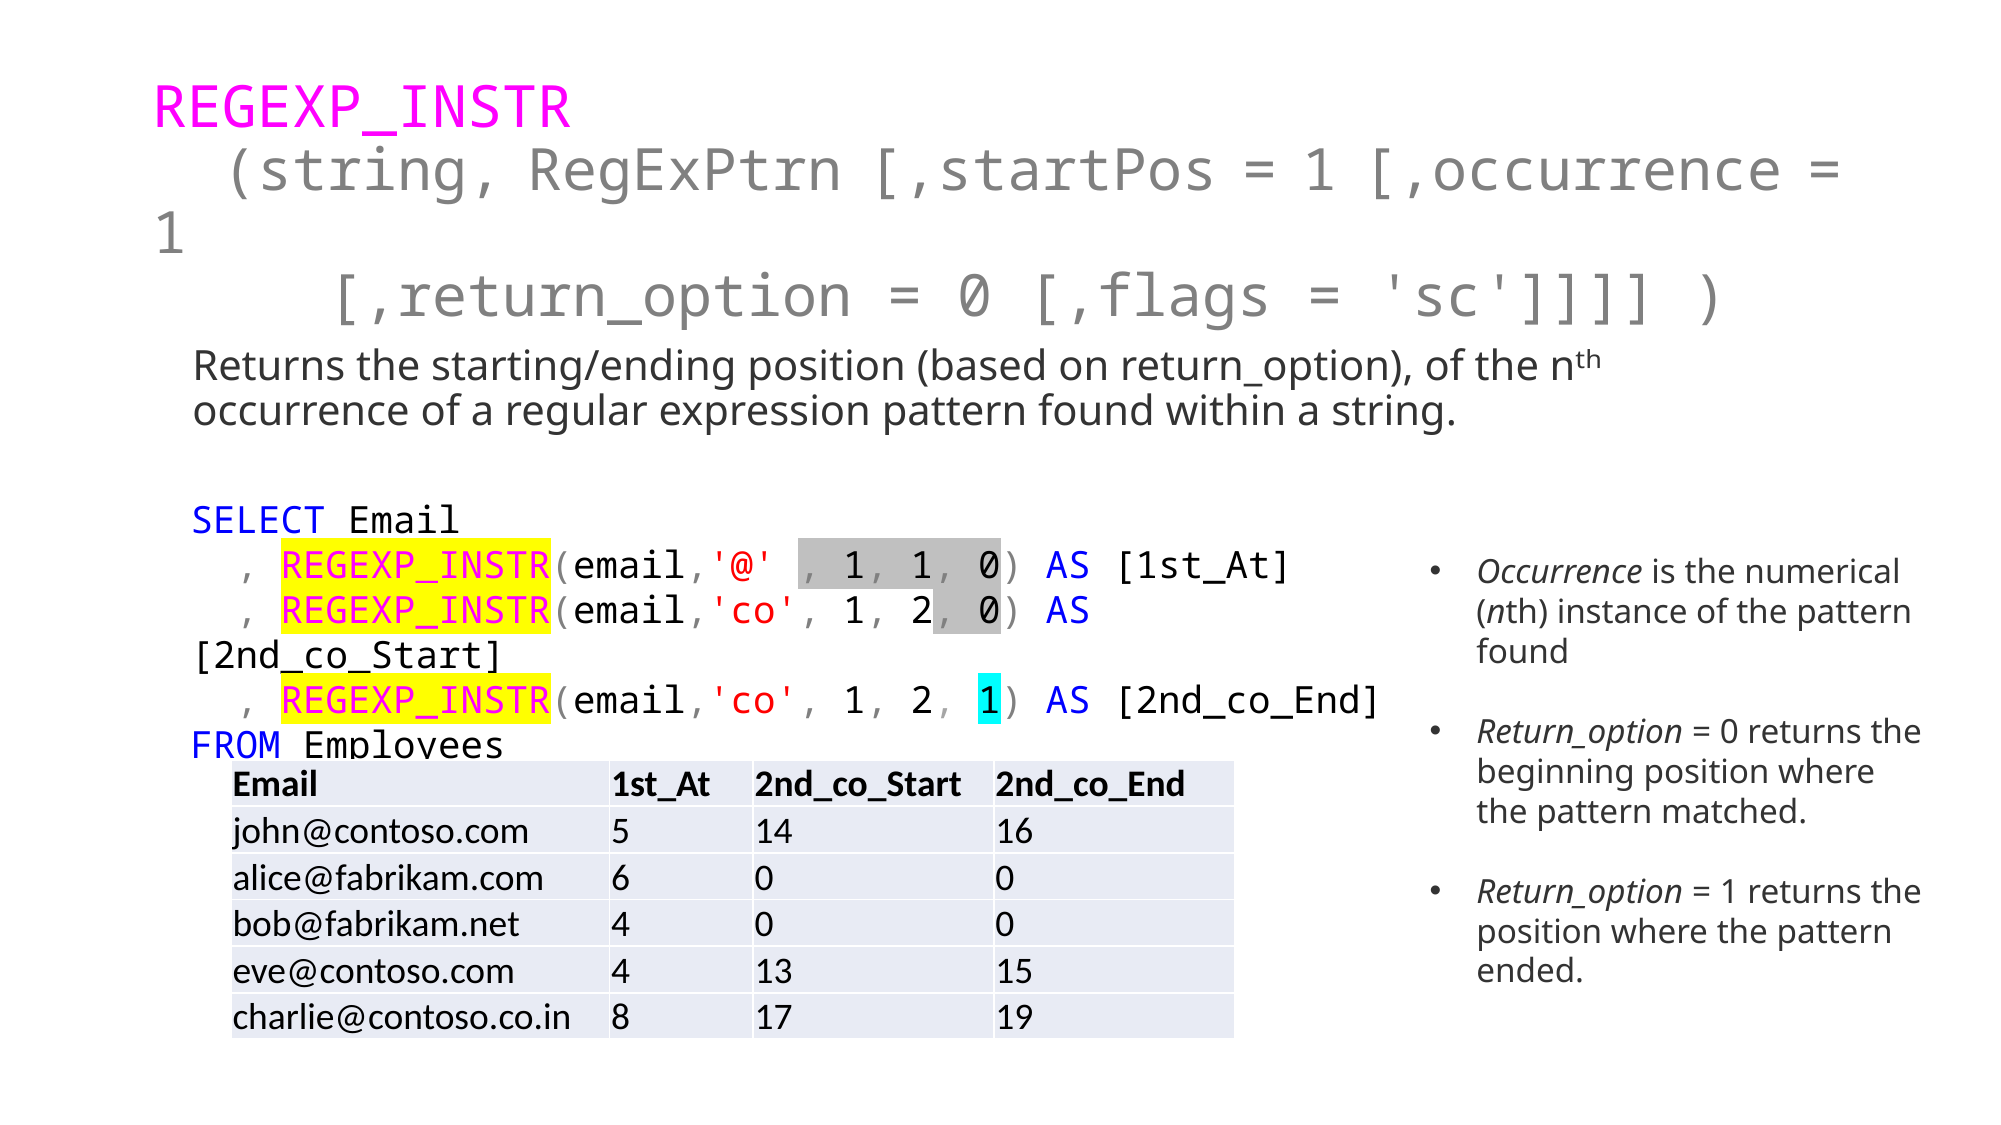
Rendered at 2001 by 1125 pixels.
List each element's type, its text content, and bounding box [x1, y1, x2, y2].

table_cell charlie@contoso.co.in [232, 994, 609, 1038]
text_box REGEXP_INSTR (string, RegExPtrn [,startPos = 1 [,occurrence = 1 [,return_option = 0 [,flags = 'sc']]]] ) [137, 98, 1881, 307]
table_header Email [232, 761, 609, 805]
table_cell 15 [995, 947, 1234, 992]
table_header 1st_At [610, 761, 752, 805]
table_cell 8 [610, 994, 752, 1038]
table_cell 0 [754, 854, 993, 899]
table_cell 4 [610, 947, 752, 992]
table_cell 0 [754, 900, 993, 945]
table_cell bob@fabrikam.net [232, 900, 609, 945]
table_cell john@contoso.com [232, 807, 609, 852]
table_cell 5 [610, 807, 752, 852]
text_box Occurrence is the numerical (nth) instance of the pattern found Return_option = 0 returns the beginning position where the pattern matched. Return_option = 1 returns the position where the pattern ended. [1414, 543, 1941, 997]
table_cell alice@fabrikam.com [232, 854, 609, 899]
text_box SELECT Email , REGEXP_INSTR(email,'@' , 1, 1, 0) AS [1st_At] , REGEXP_INSTR(email,'co', 1, 2, 0) AS [2nd_co_Start] , REGEXP_INSTR(email,'co', 1, 2, 1) AS [2nd_co_End] FROM Employees [175, 488, 1415, 774]
table_cell 14 [754, 807, 993, 852]
table_cell 19 [995, 994, 1234, 1038]
table_header 2nd_co_End [995, 761, 1234, 805]
table_cell 17 [754, 994, 993, 1038]
table_cell 0 [995, 900, 1234, 945]
table_cell 0 [995, 854, 1234, 899]
table_cell 16 [995, 807, 1234, 852]
list Returns the starting/ending position (based on return_option), of the nᵗʰ occurrence of a regular expression pattern found within a string. [177, 337, 1787, 449]
table_header 2nd_co_Start [754, 761, 993, 805]
table_cell 6 [610, 854, 752, 899]
table_cell eve@contoso.com [232, 947, 609, 992]
table_cell 4 [610, 900, 752, 945]
table_cell 13 [754, 947, 993, 992]
